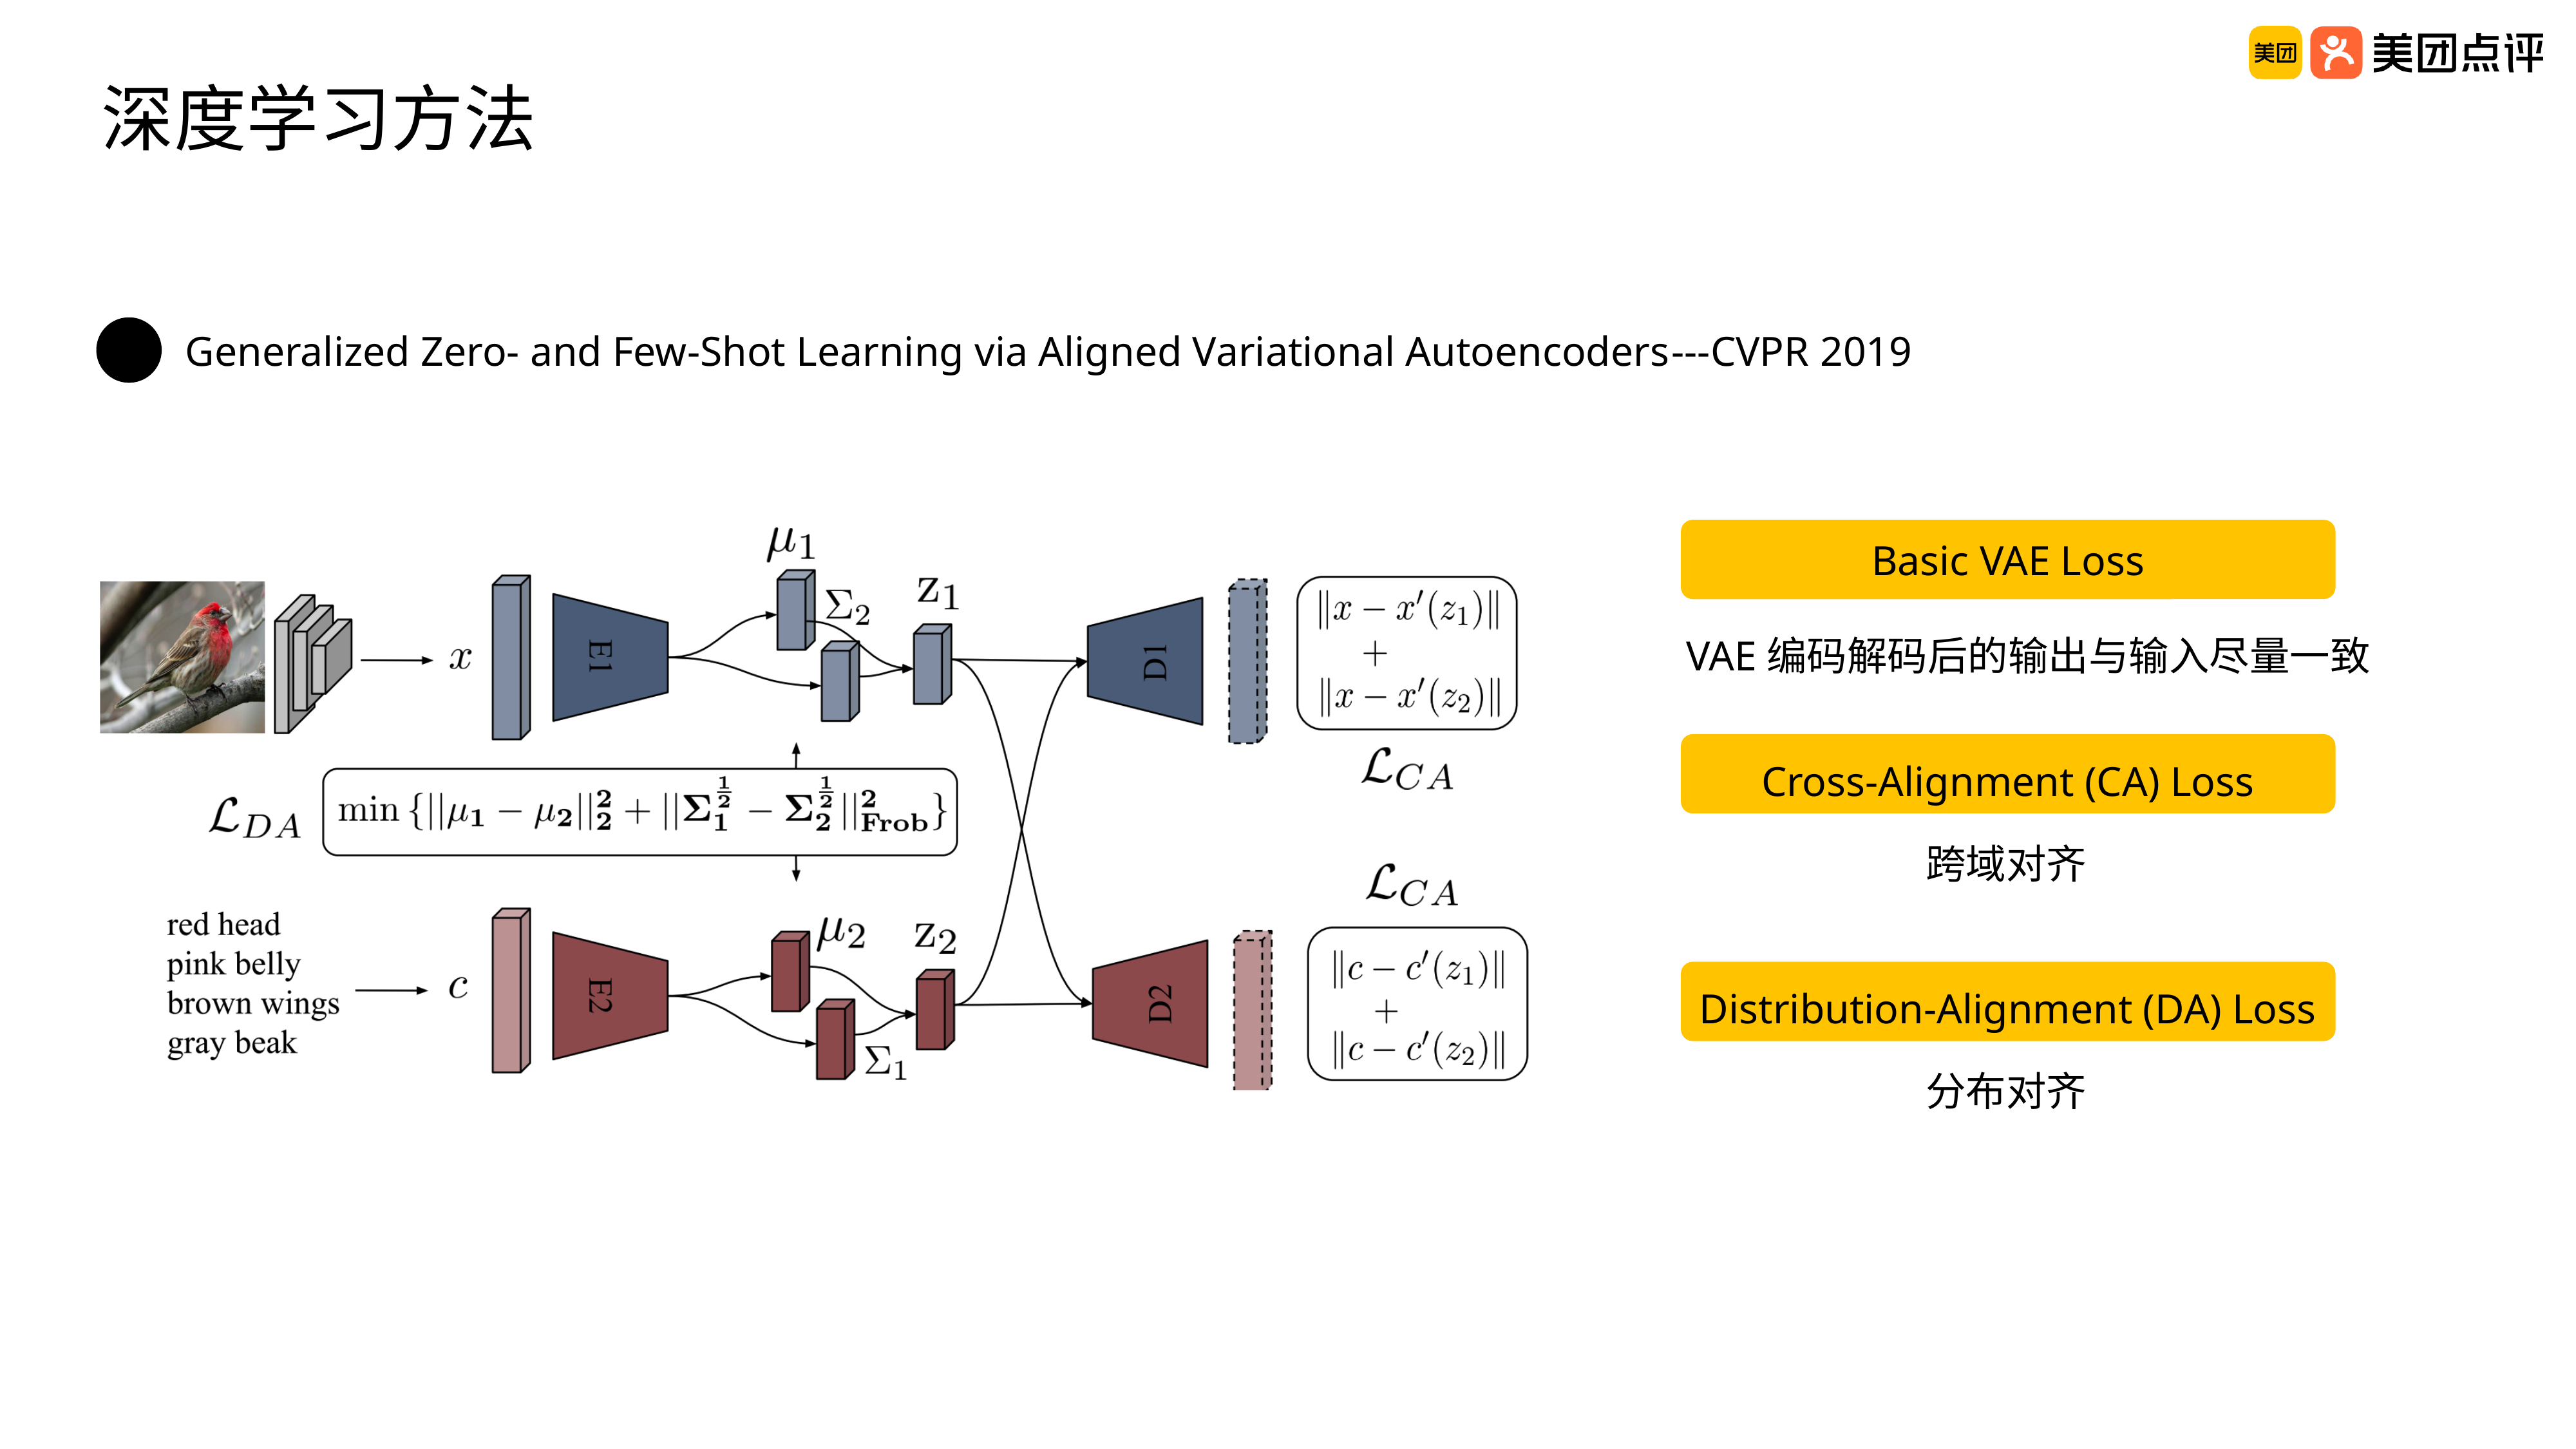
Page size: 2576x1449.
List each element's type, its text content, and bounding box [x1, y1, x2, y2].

text_box Basic VAE Loss [1681, 529, 2336, 589]
picture [72, 519, 1533, 1090]
text_box [1681, 734, 2336, 750]
text_box [1681, 961, 2336, 978]
text_box [1684, 1037, 2333, 1041]
text_box [96, 317, 162, 383]
text_box Distribution-Alignment (DA) Loss [1681, 978, 2336, 1037]
text_box ﻿Cross-Alignment (CA) Loss [1681, 750, 2336, 810]
text_box ﻿﻿Generalized Zero- and Few-Shot Learning via Aligned Variational Autoencoders---CVPR 2019 [180, 320, 2167, 380]
text_box [1683, 810, 2333, 814]
text_box VAE编码解码后的输出与输入尽量一致 [1681, 625, 2576, 685]
text_box 分布对齐 [1920, 1060, 2096, 1119]
picture [2249, 26, 2543, 79]
text_box 深度学习方法 [96, 67, 2167, 244]
text_box [1681, 520, 2336, 529]
text_box 跨域对齐 [1920, 833, 2096, 892]
text_box [1681, 589, 2336, 600]
